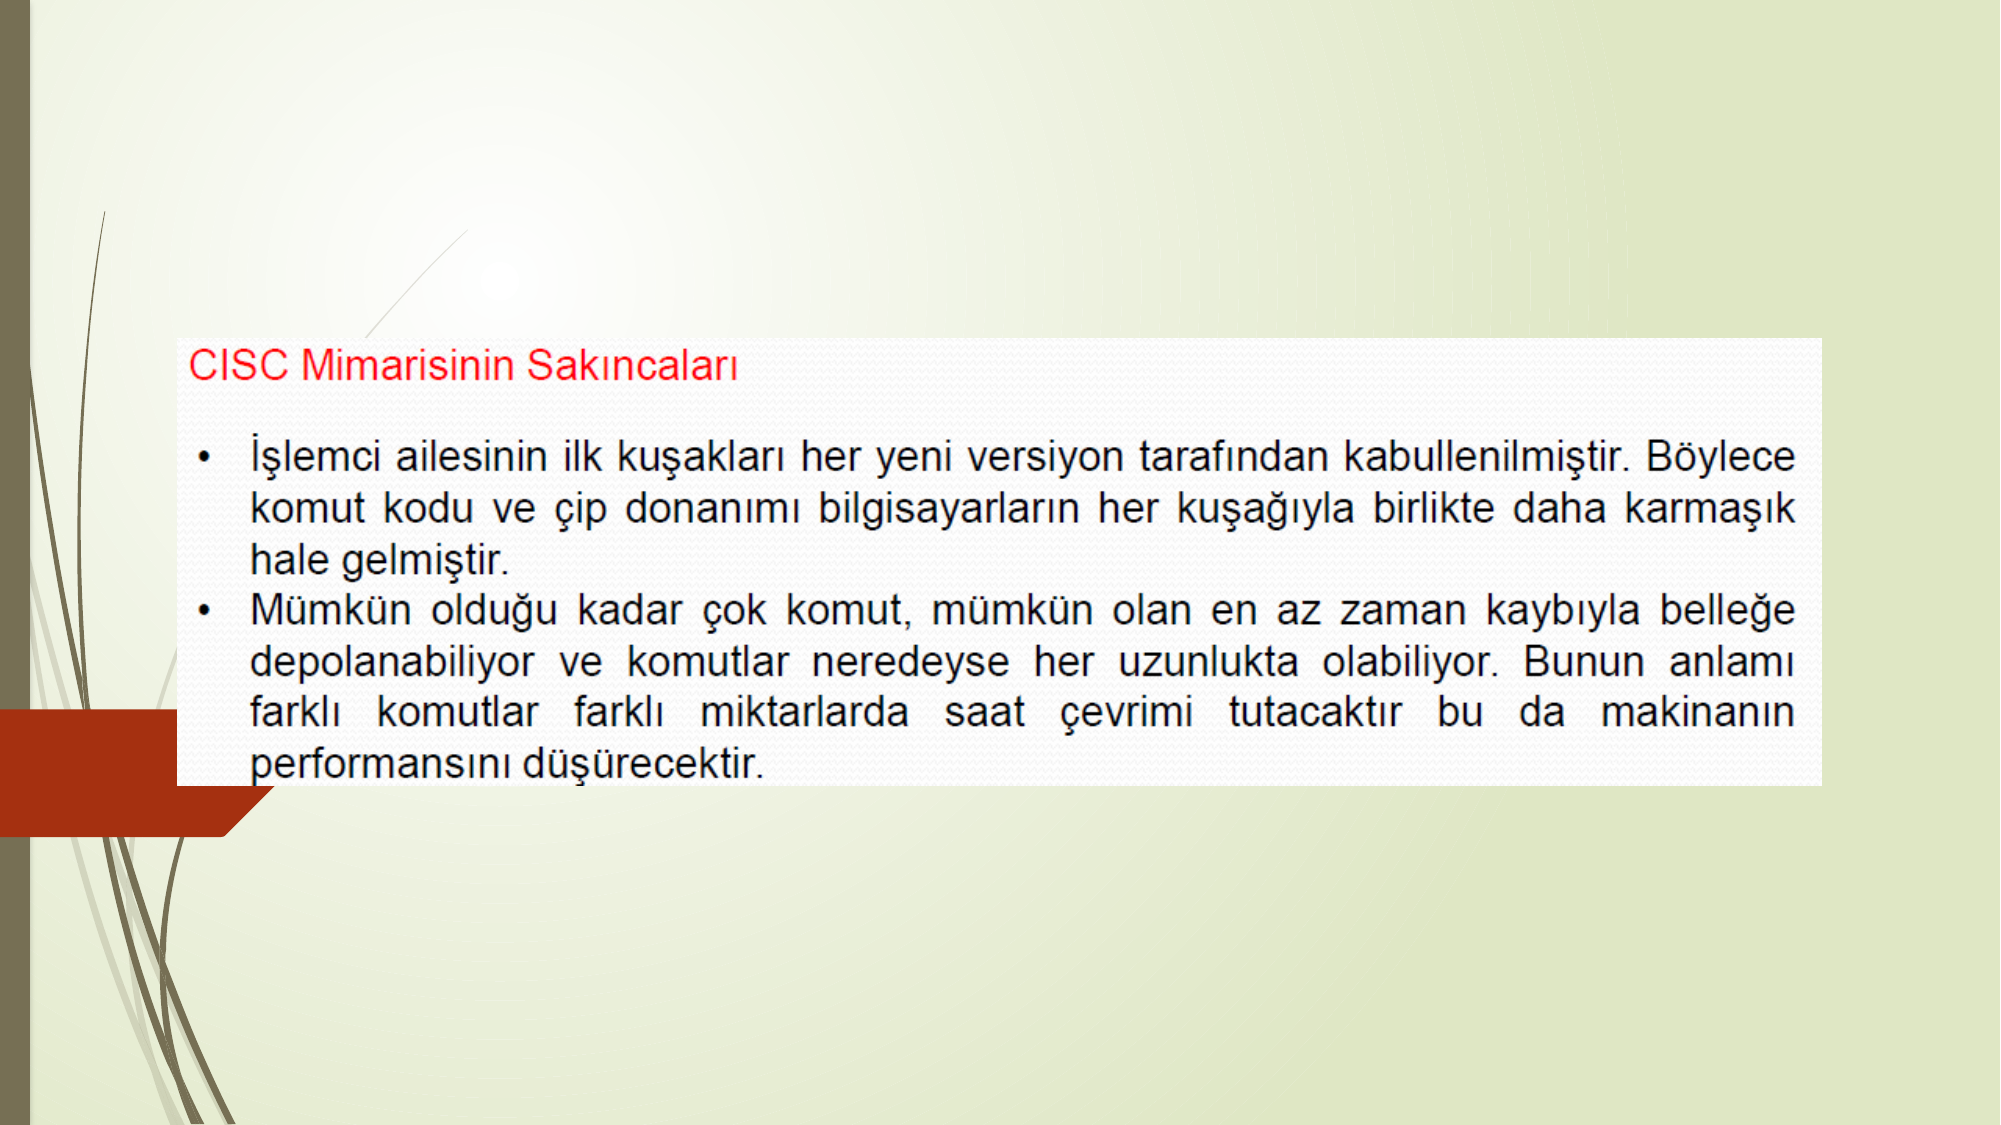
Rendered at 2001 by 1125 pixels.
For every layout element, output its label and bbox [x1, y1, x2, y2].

picture [177, 338, 1823, 787]
subtitle [302, 797, 1745, 1030]
subtitle [302, 225, 1745, 337]
